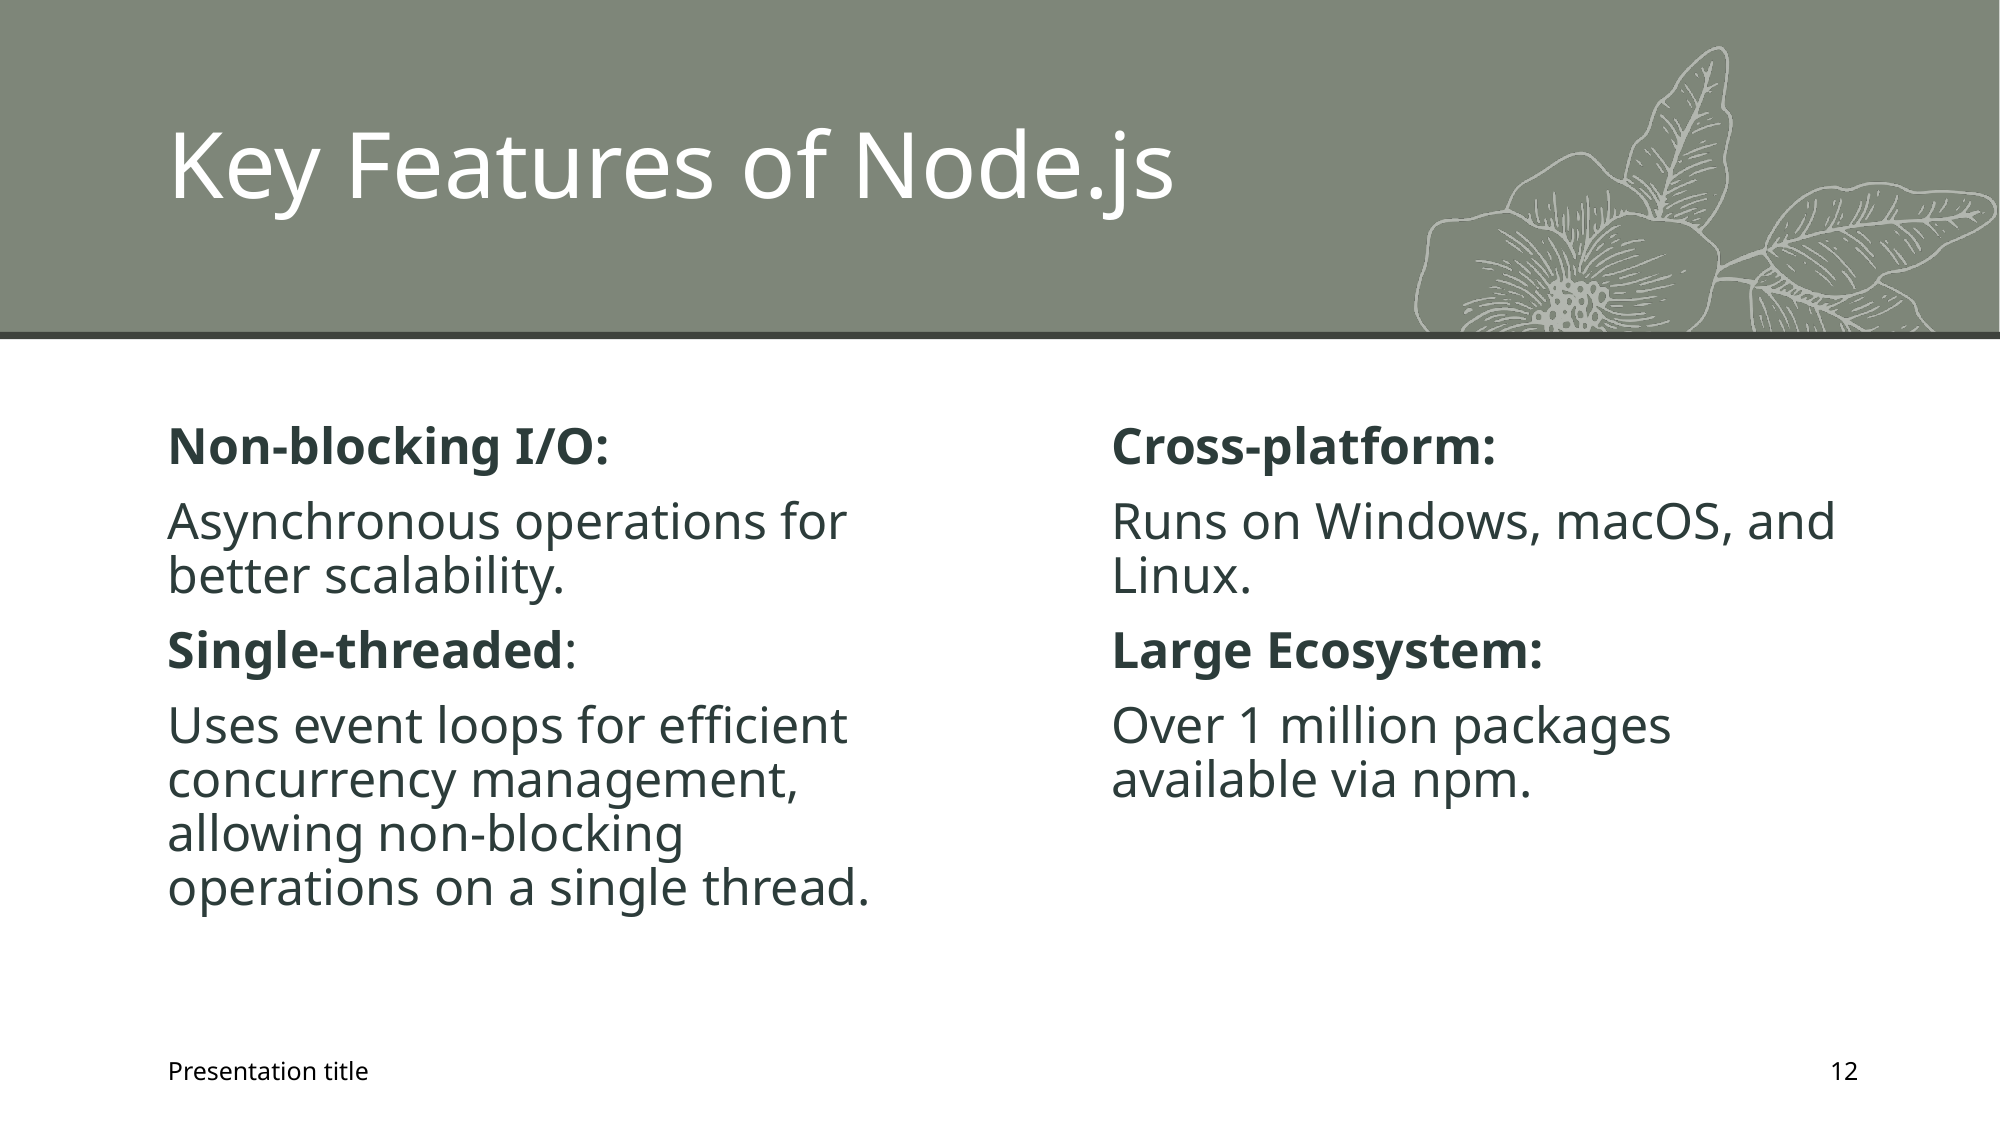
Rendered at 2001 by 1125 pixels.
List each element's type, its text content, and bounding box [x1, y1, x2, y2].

list Cross-platform: Runs on Windows, macOS, and Linux. Large Ecosystem: Over 1 million packages available via npm. [1096, 413, 1895, 1020]
footer Presentation title [153, 1042, 828, 1103]
slide_number 12 [1744, 1042, 1874, 1103]
title Key Features of Node.js [153, 37, 1716, 300]
list Non-blocking I/O: Asynchronous operations for better scalability. Single-threaded: Uses event loops for efficient concurrency management, allowing non-blocking operations on a single thread. [153, 413, 951, 1020]
picture [1389, 21, 2001, 336]
